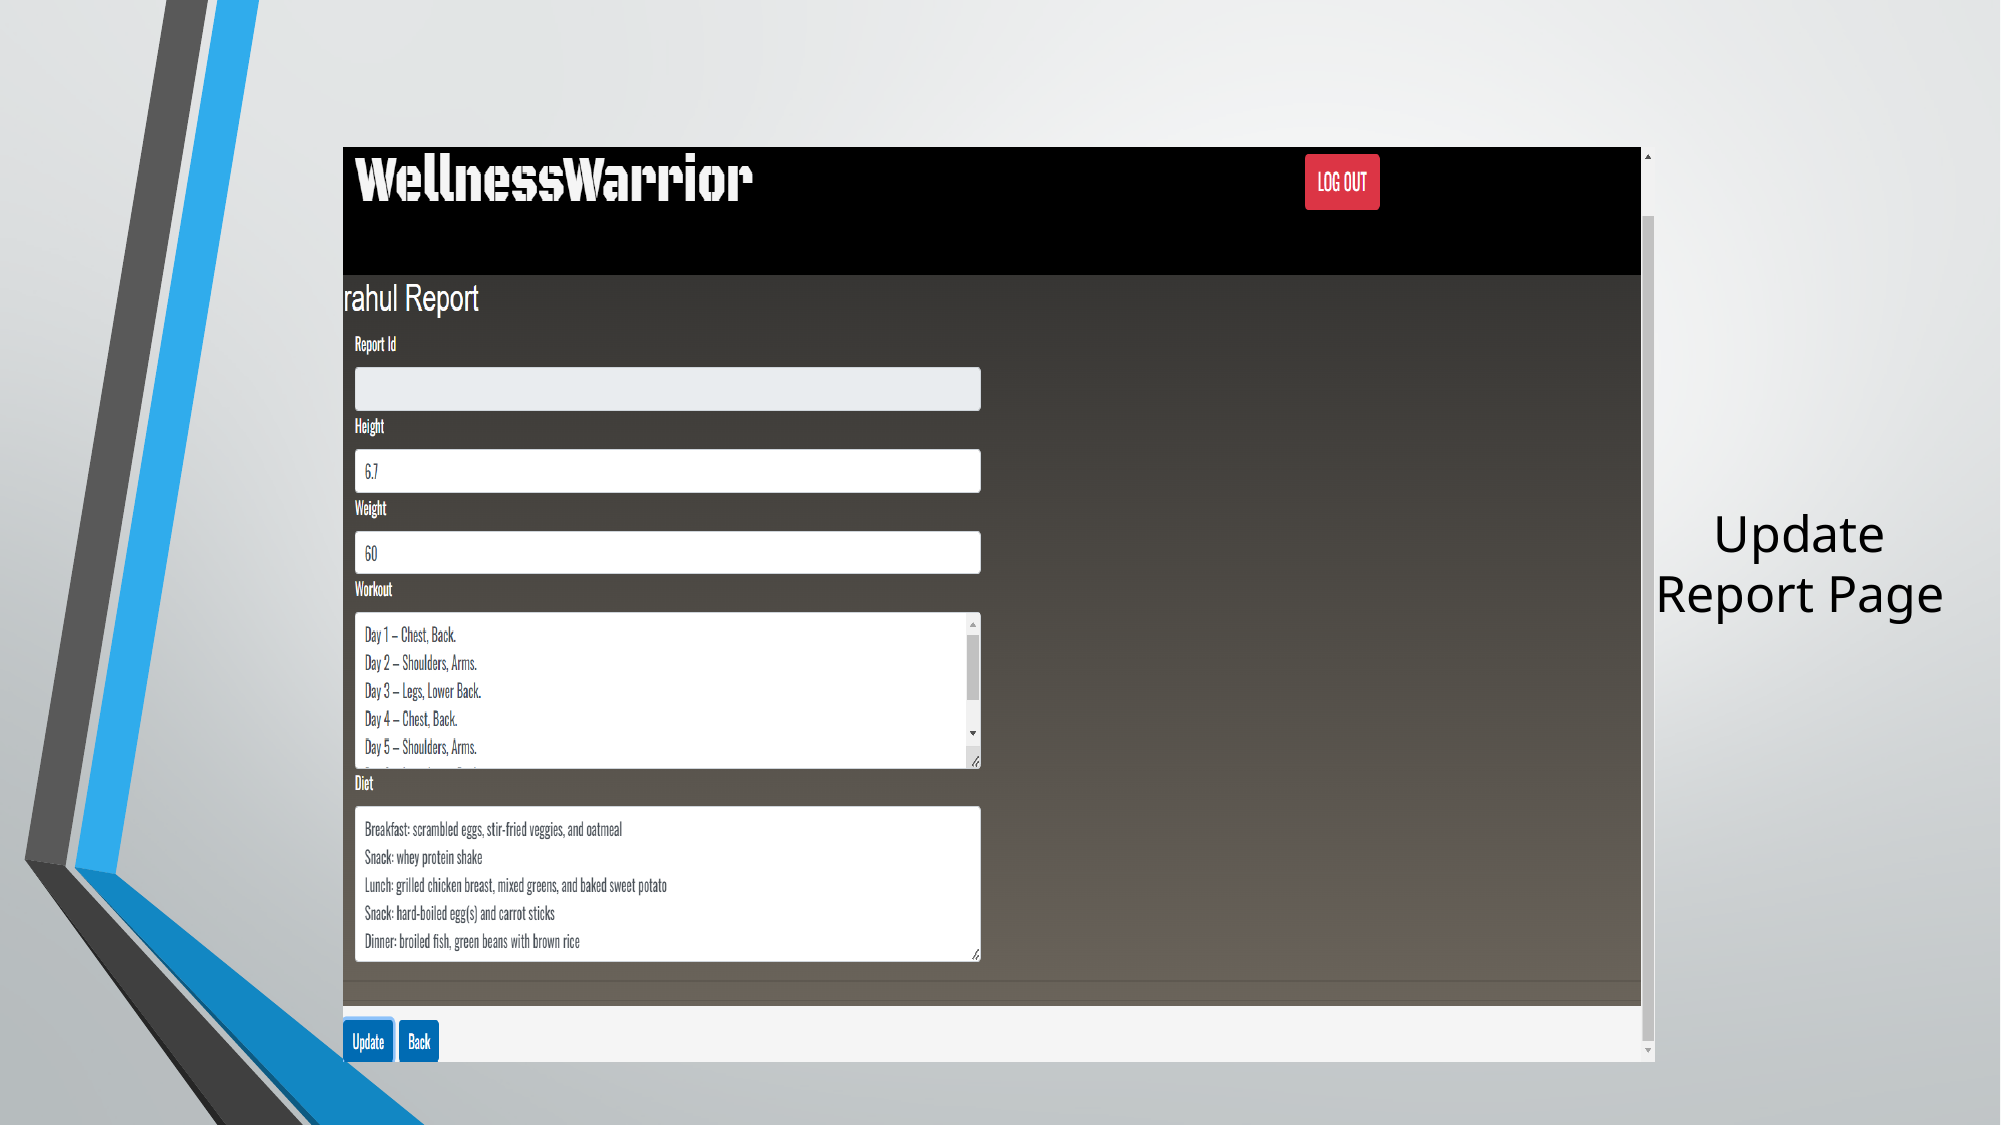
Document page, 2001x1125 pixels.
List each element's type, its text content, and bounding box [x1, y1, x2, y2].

title Update Report Page [1656, 428, 1967, 697]
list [343, 147, 1656, 1062]
